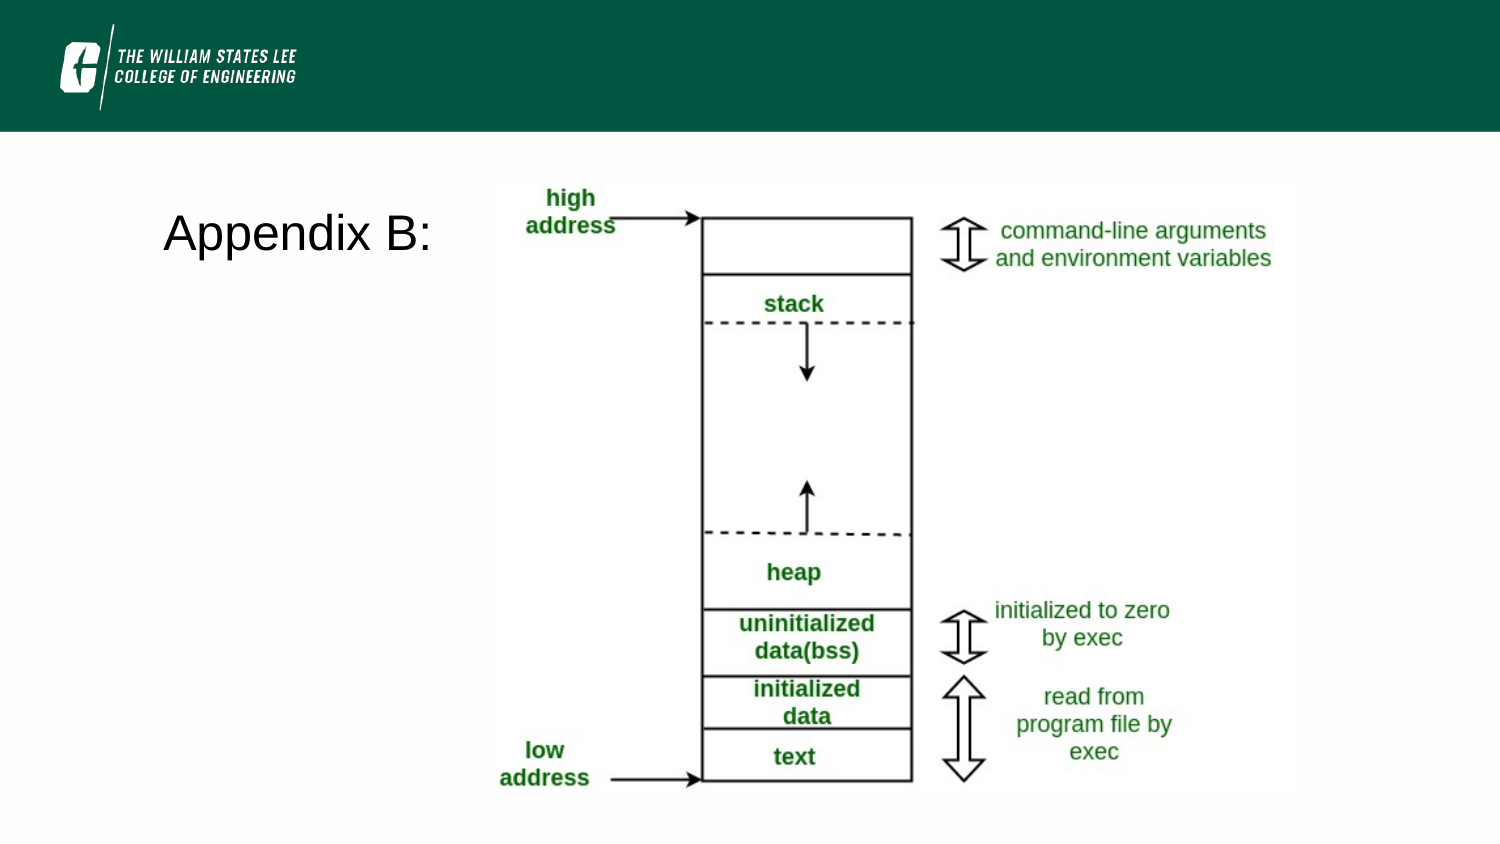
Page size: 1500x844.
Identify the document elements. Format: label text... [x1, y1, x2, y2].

text_box Appendix B: [148, 185, 496, 276]
picture [0, 0, 1500, 844]
